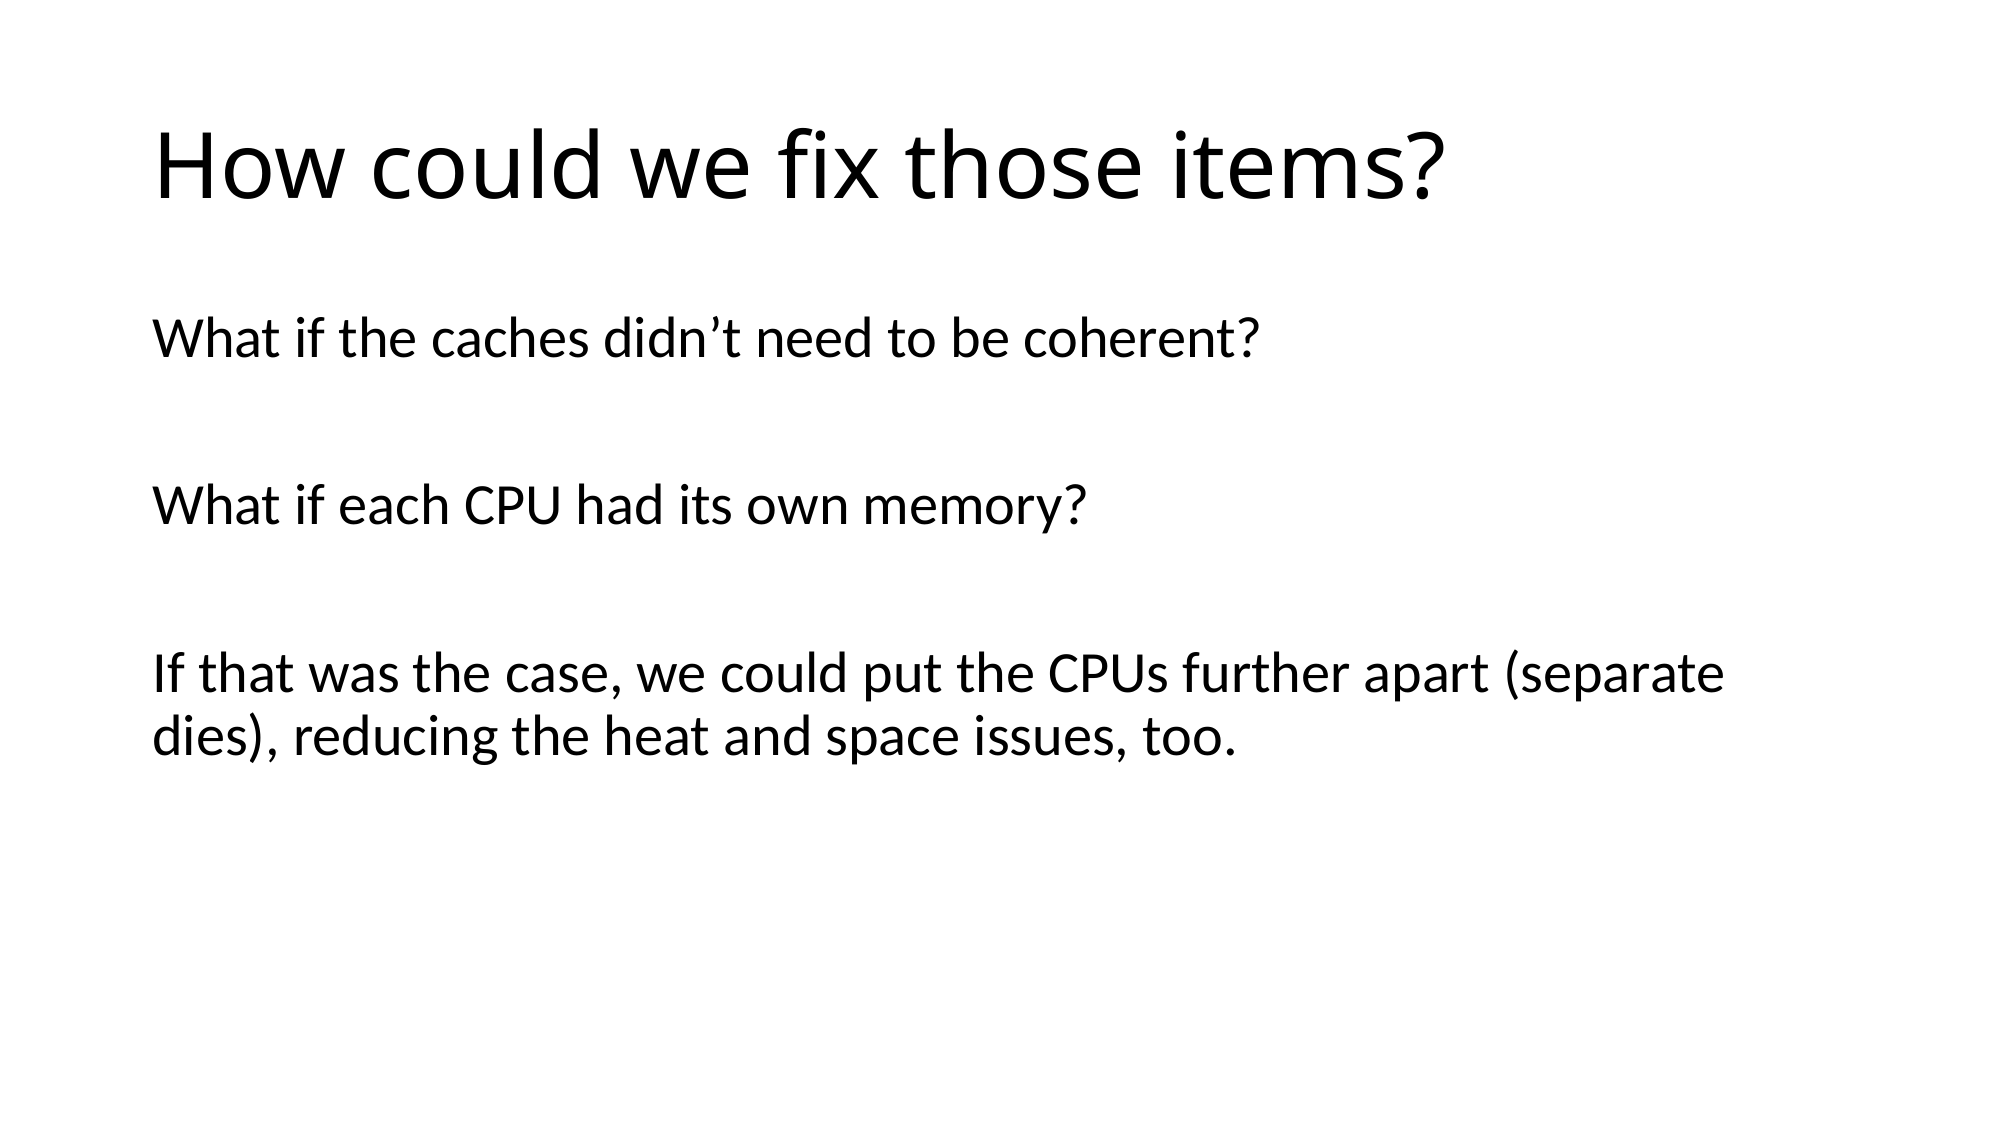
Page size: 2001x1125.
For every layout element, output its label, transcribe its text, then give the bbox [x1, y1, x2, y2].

list What if the caches didn’t need to be coherent? What if each CPU had its own memory? If that was the case, we could put the CPUs further apart (separate dies), reducing the heat and space issues, too. [137, 299, 1863, 1014]
title How could we fix those items? [137, 59, 1863, 278]
